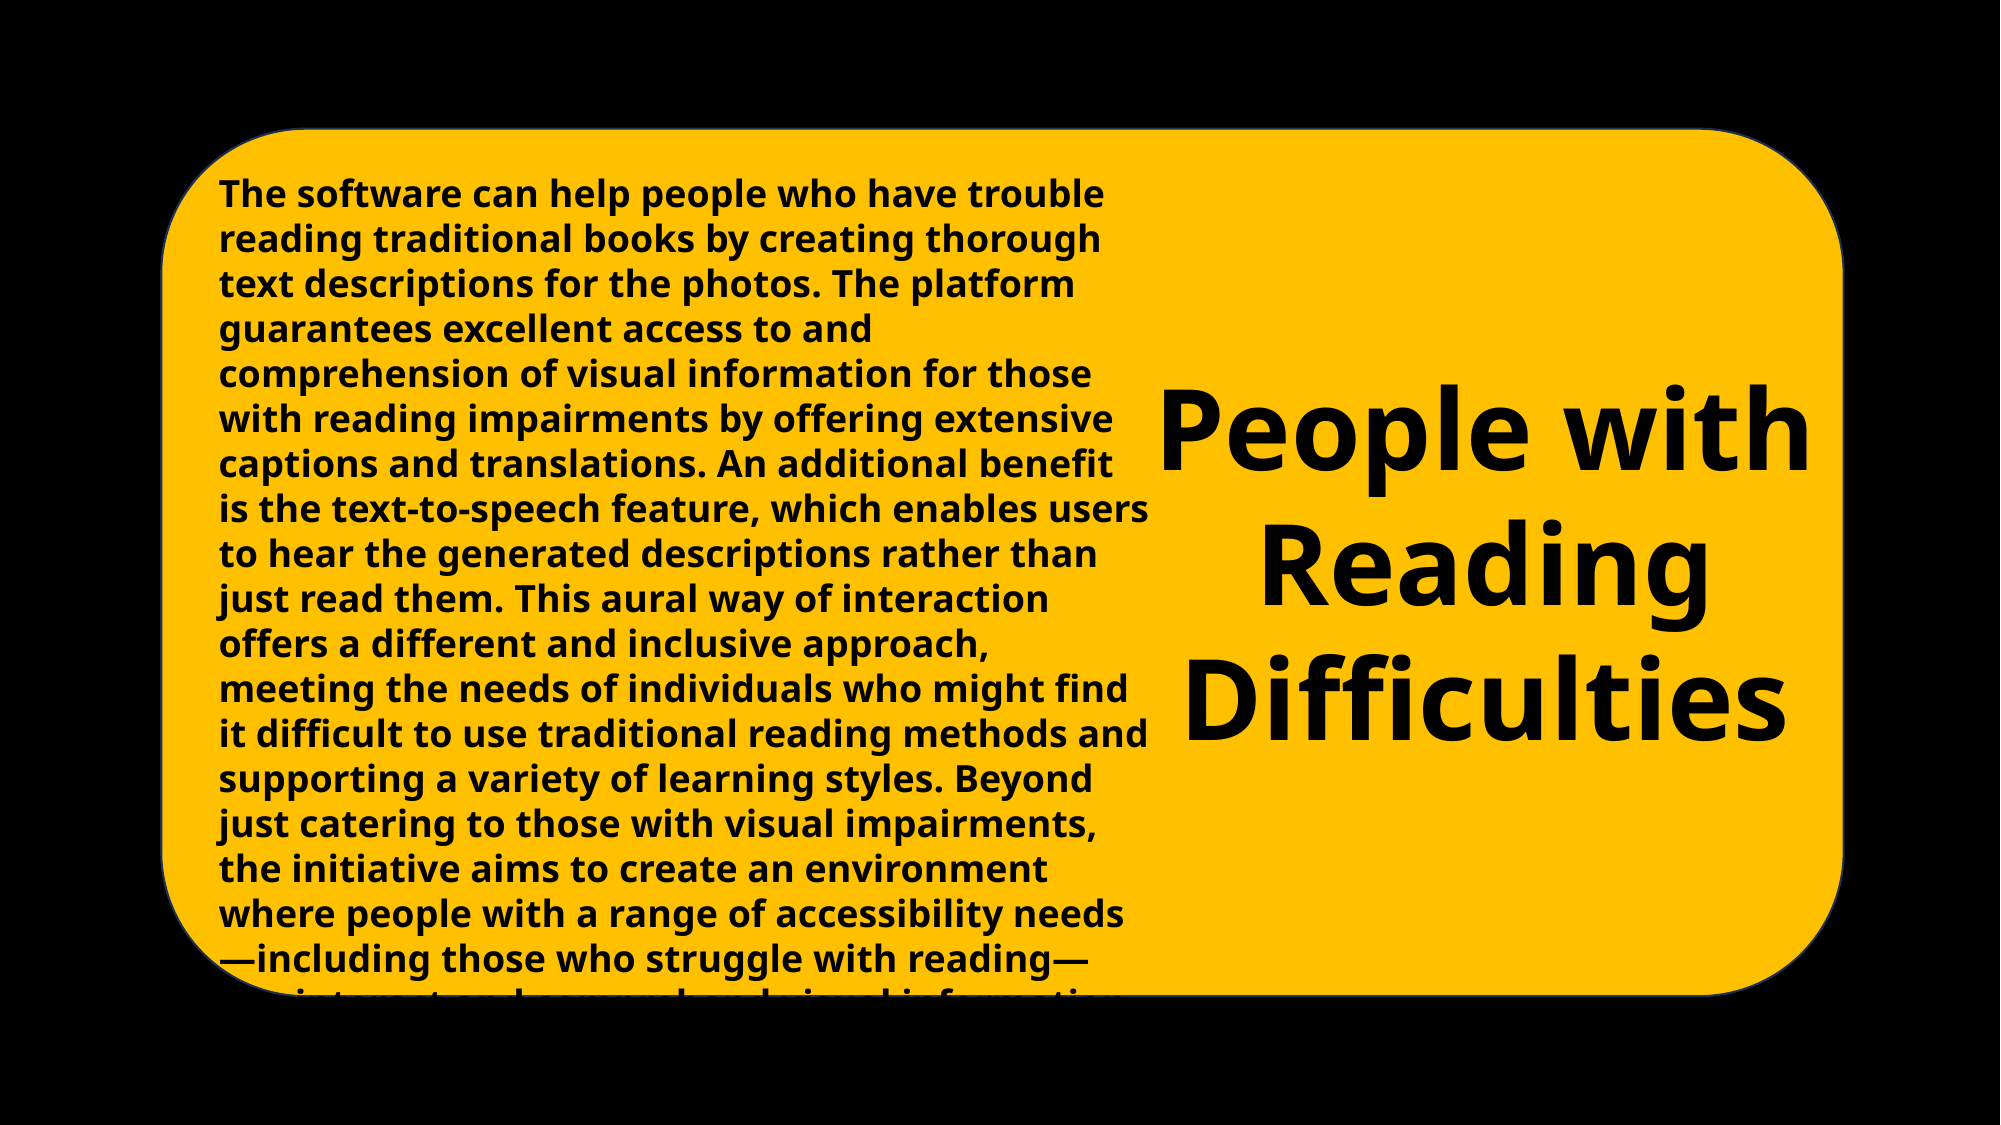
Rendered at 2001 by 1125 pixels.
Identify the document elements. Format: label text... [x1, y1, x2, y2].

text_box People with Reading Difficulties [1168, 350, 2000, 771]
text_box [160, 170, 203, 955]
text_box [210, 127, 1845, 350]
text_box The software can help people who have trouble reading traditional books by creating thorough text descriptions for the photos. The platform guarantees excellent access to and comprehension of visual information for those with reading impairments by offering extensive captions and translations. An additional benefit is the text-to-speech feature, which enables users to hear the generated descriptions rather than just read them. This aural way of interaction offers a different and inclusive approach, meeting the needs of individuals who might find it difficult to use traditional reading methods and supporting a variety of learning styles. Beyond just catering to those with visual impairments, the initiative aims to create an environment where people with a range of accessibility needs—including those who struggle with reading—can interact and comprehend visual information more easily. ‘ [203, 163, 1168, 1123]
text_box [1168, 771, 1845, 998]
